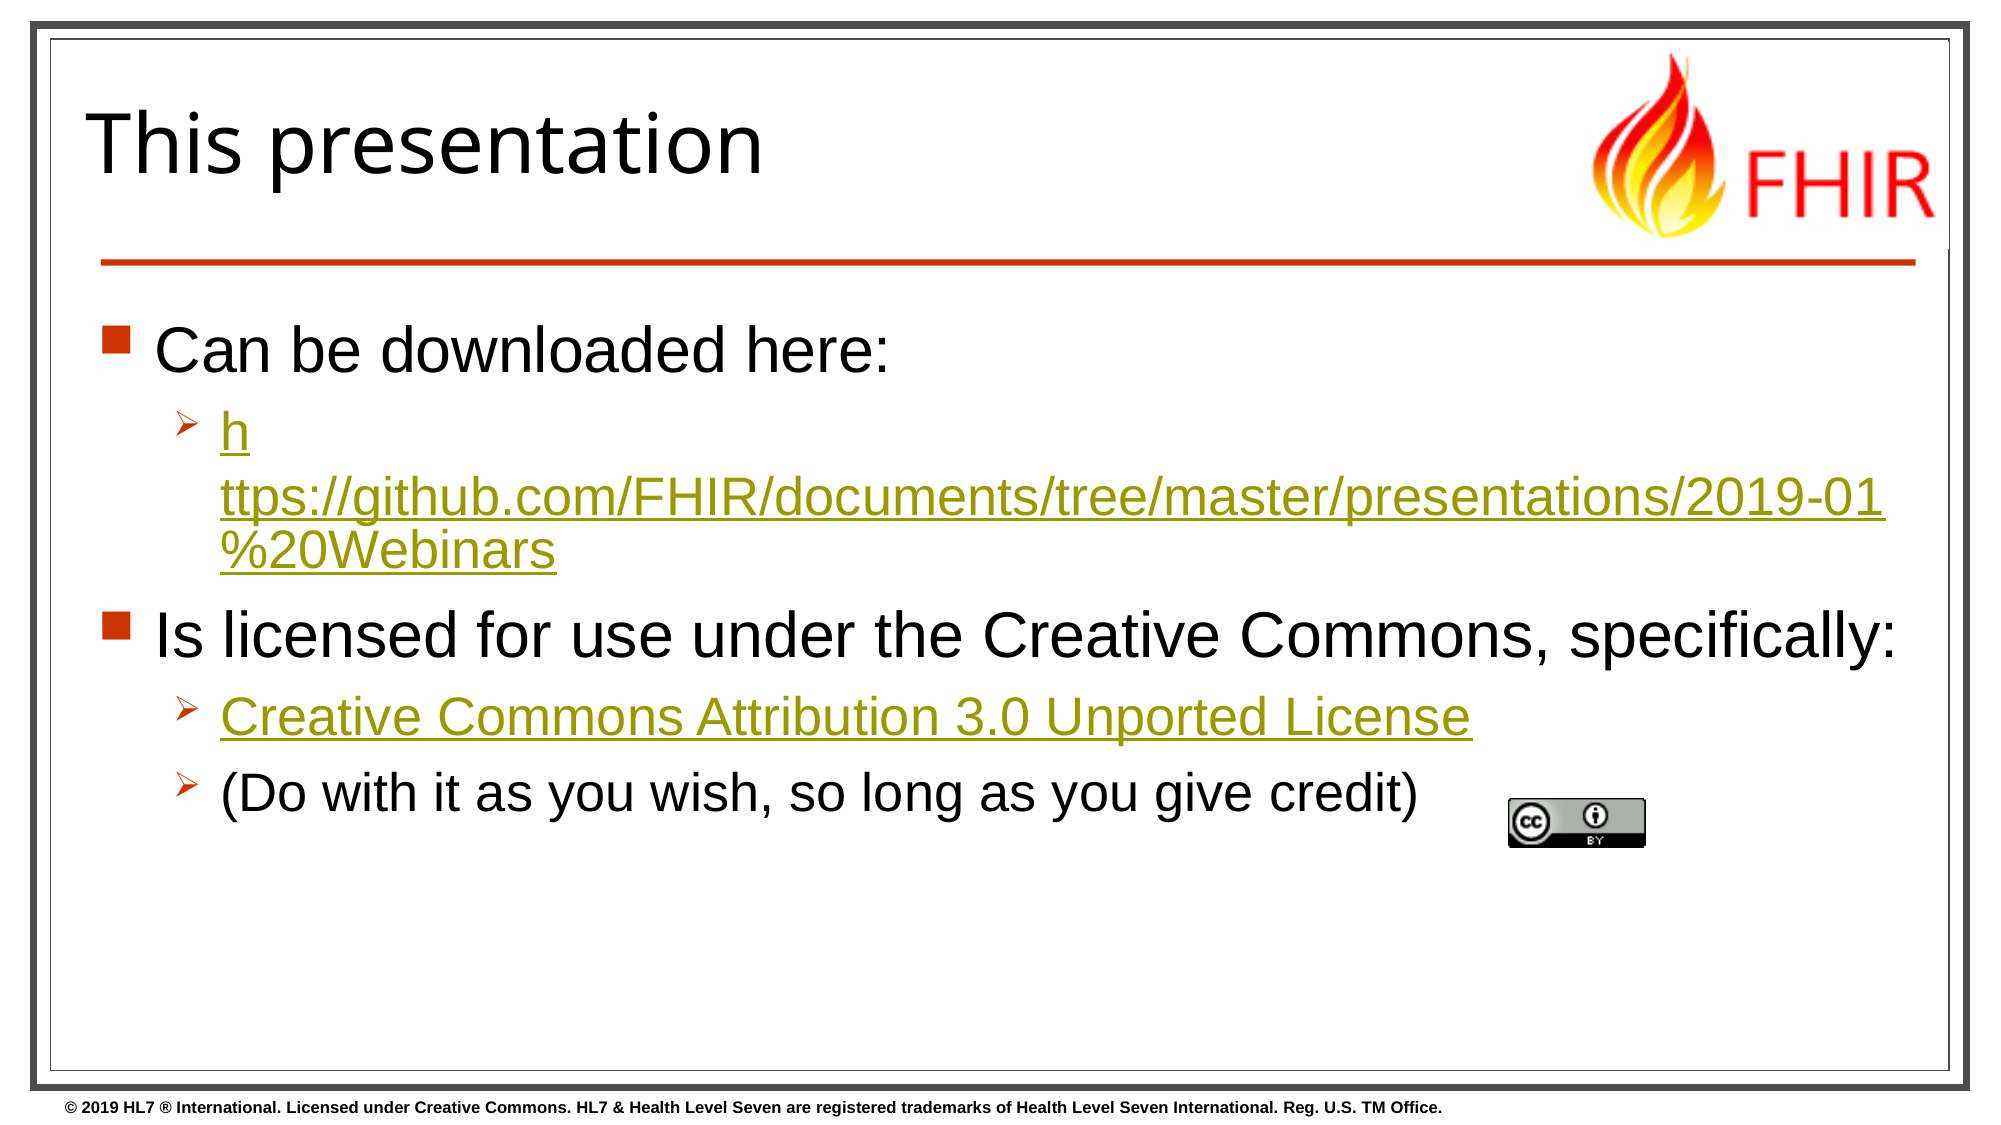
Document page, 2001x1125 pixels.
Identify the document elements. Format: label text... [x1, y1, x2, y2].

list Can be downloaded here: https://github.com/FHIR/documents/tree/master/presentations/2019-01%20Webinars Is licensed for use under the Creative Commons, specifically: Creative Commons Attribution 3.0 Unported License (Do with it as you wish, so long as you give credit) [83, 299, 1917, 1035]
picture [1507, 798, 1646, 848]
picture [1578, 42, 1949, 249]
title This presentation [70, 54, 1504, 244]
